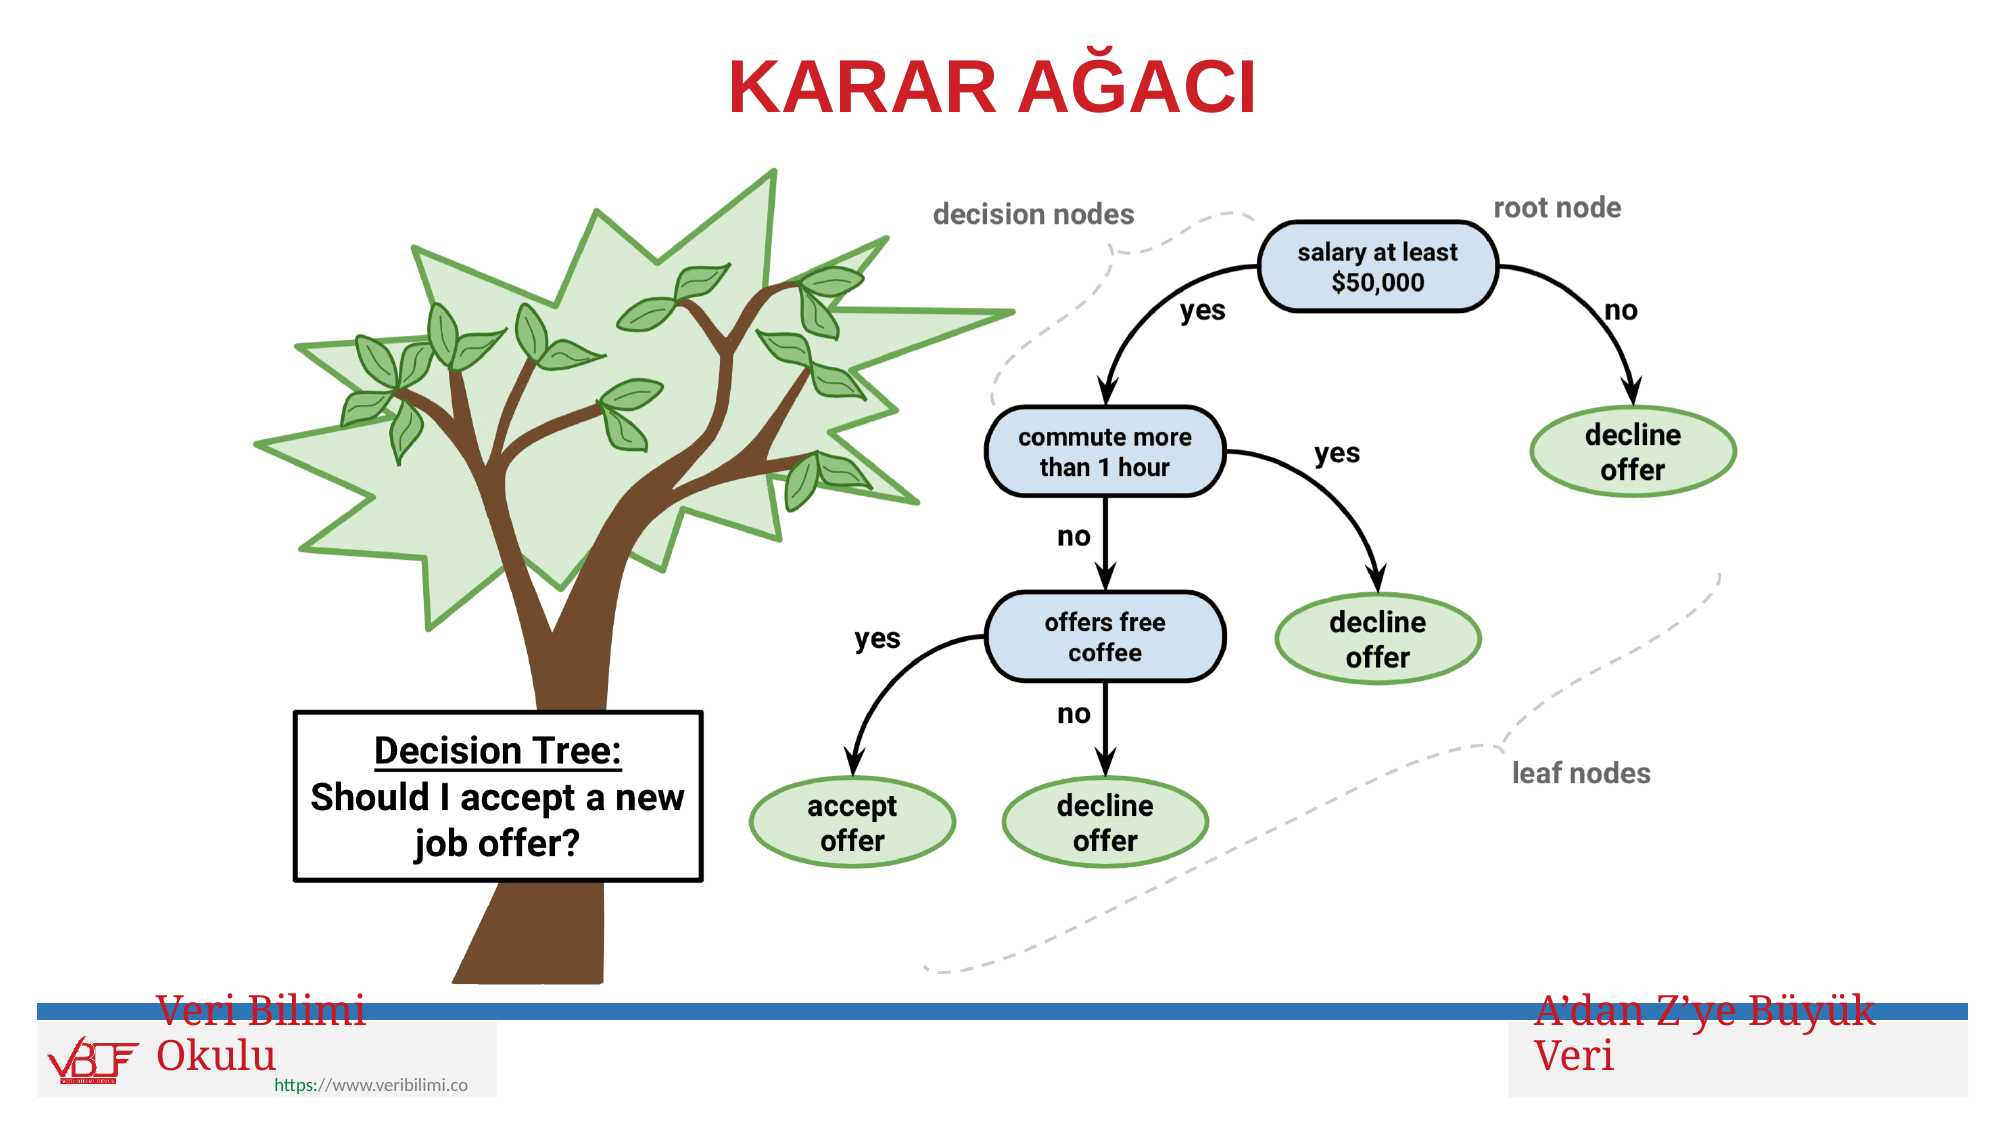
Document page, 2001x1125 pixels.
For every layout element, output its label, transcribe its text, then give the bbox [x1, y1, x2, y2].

picture [249, 160, 1750, 990]
text_box KARAR AĞACI [480, 30, 1431, 135]
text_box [1508, 1022, 1969, 1098]
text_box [37, 1022, 537, 1103]
